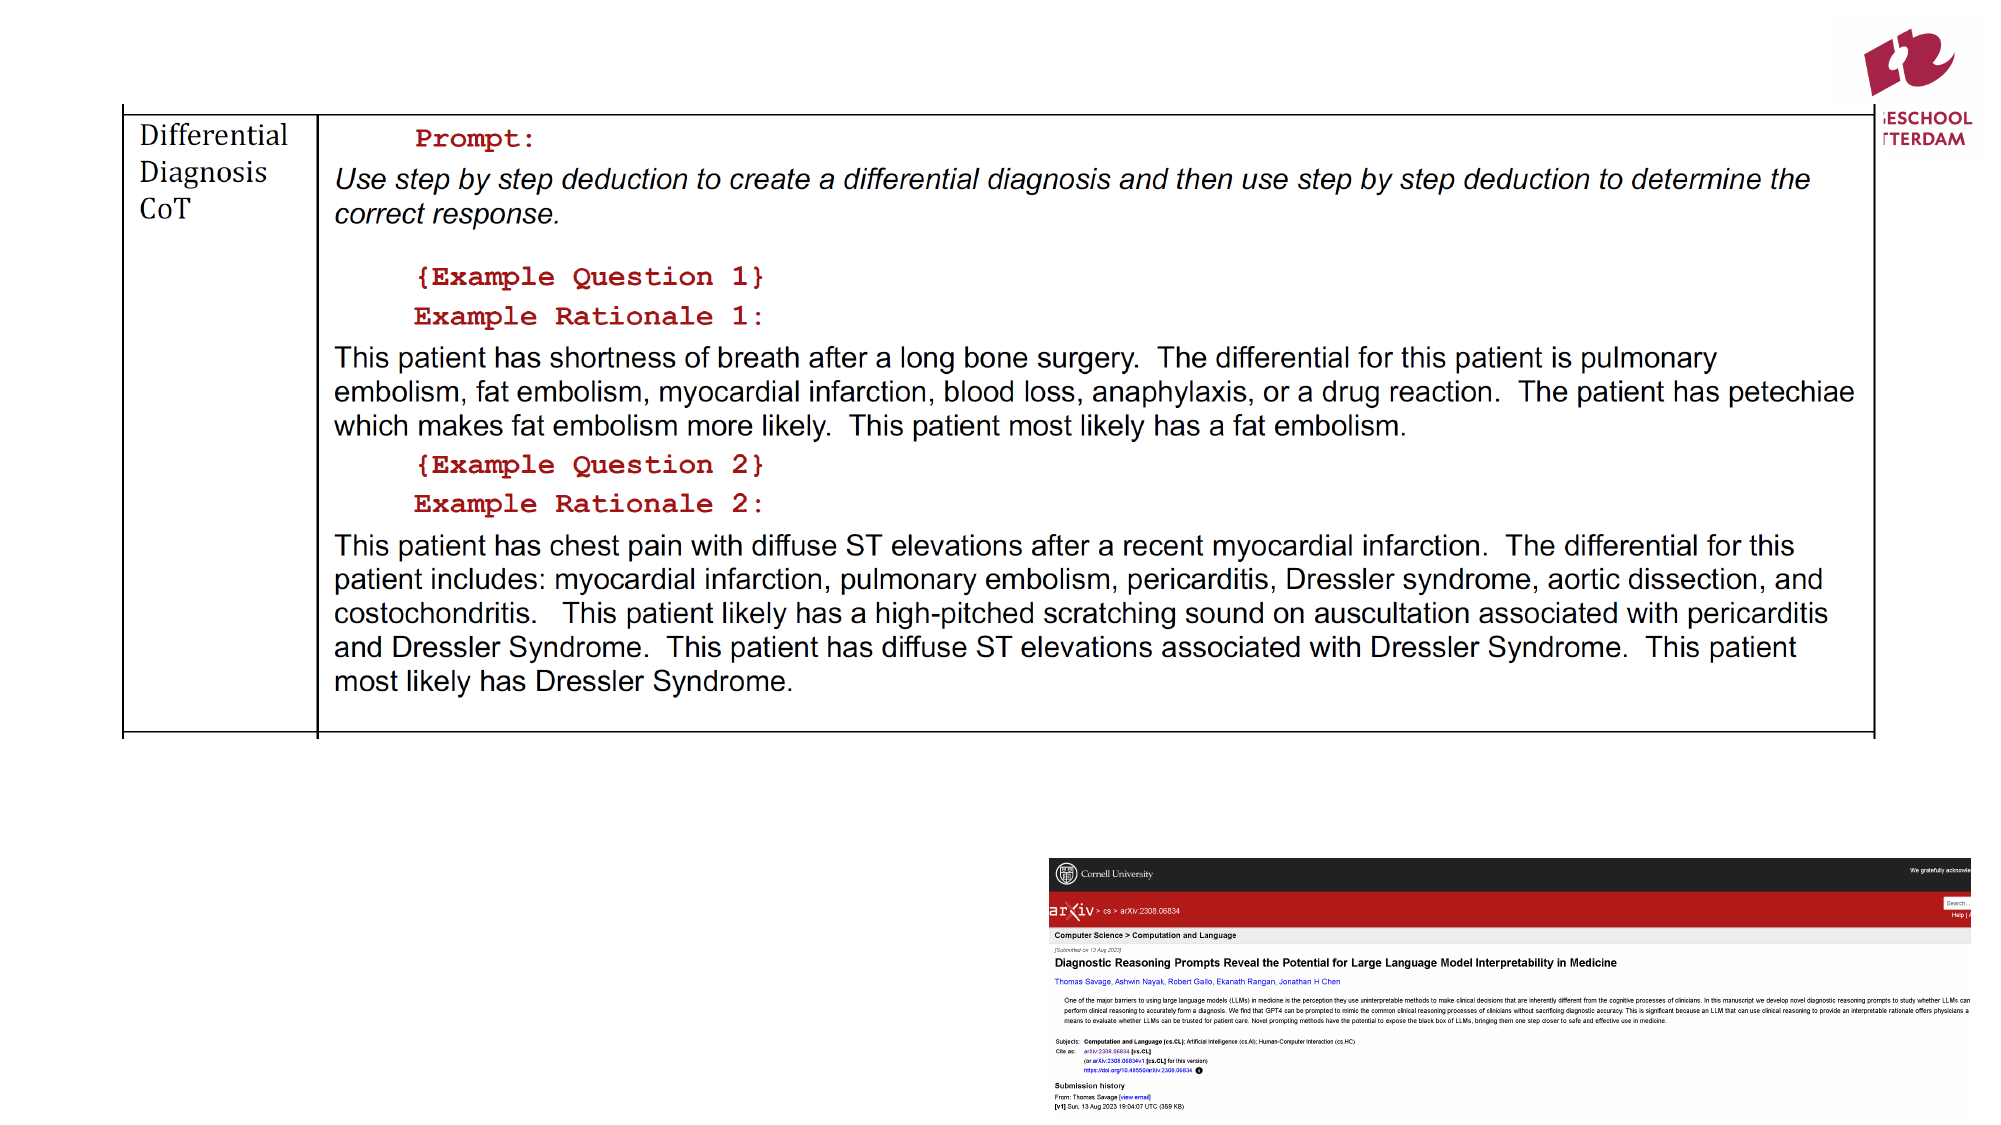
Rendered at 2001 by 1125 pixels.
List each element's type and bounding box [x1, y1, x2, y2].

picture [116, 10, 1986, 739]
picture [1049, 858, 1971, 1117]
